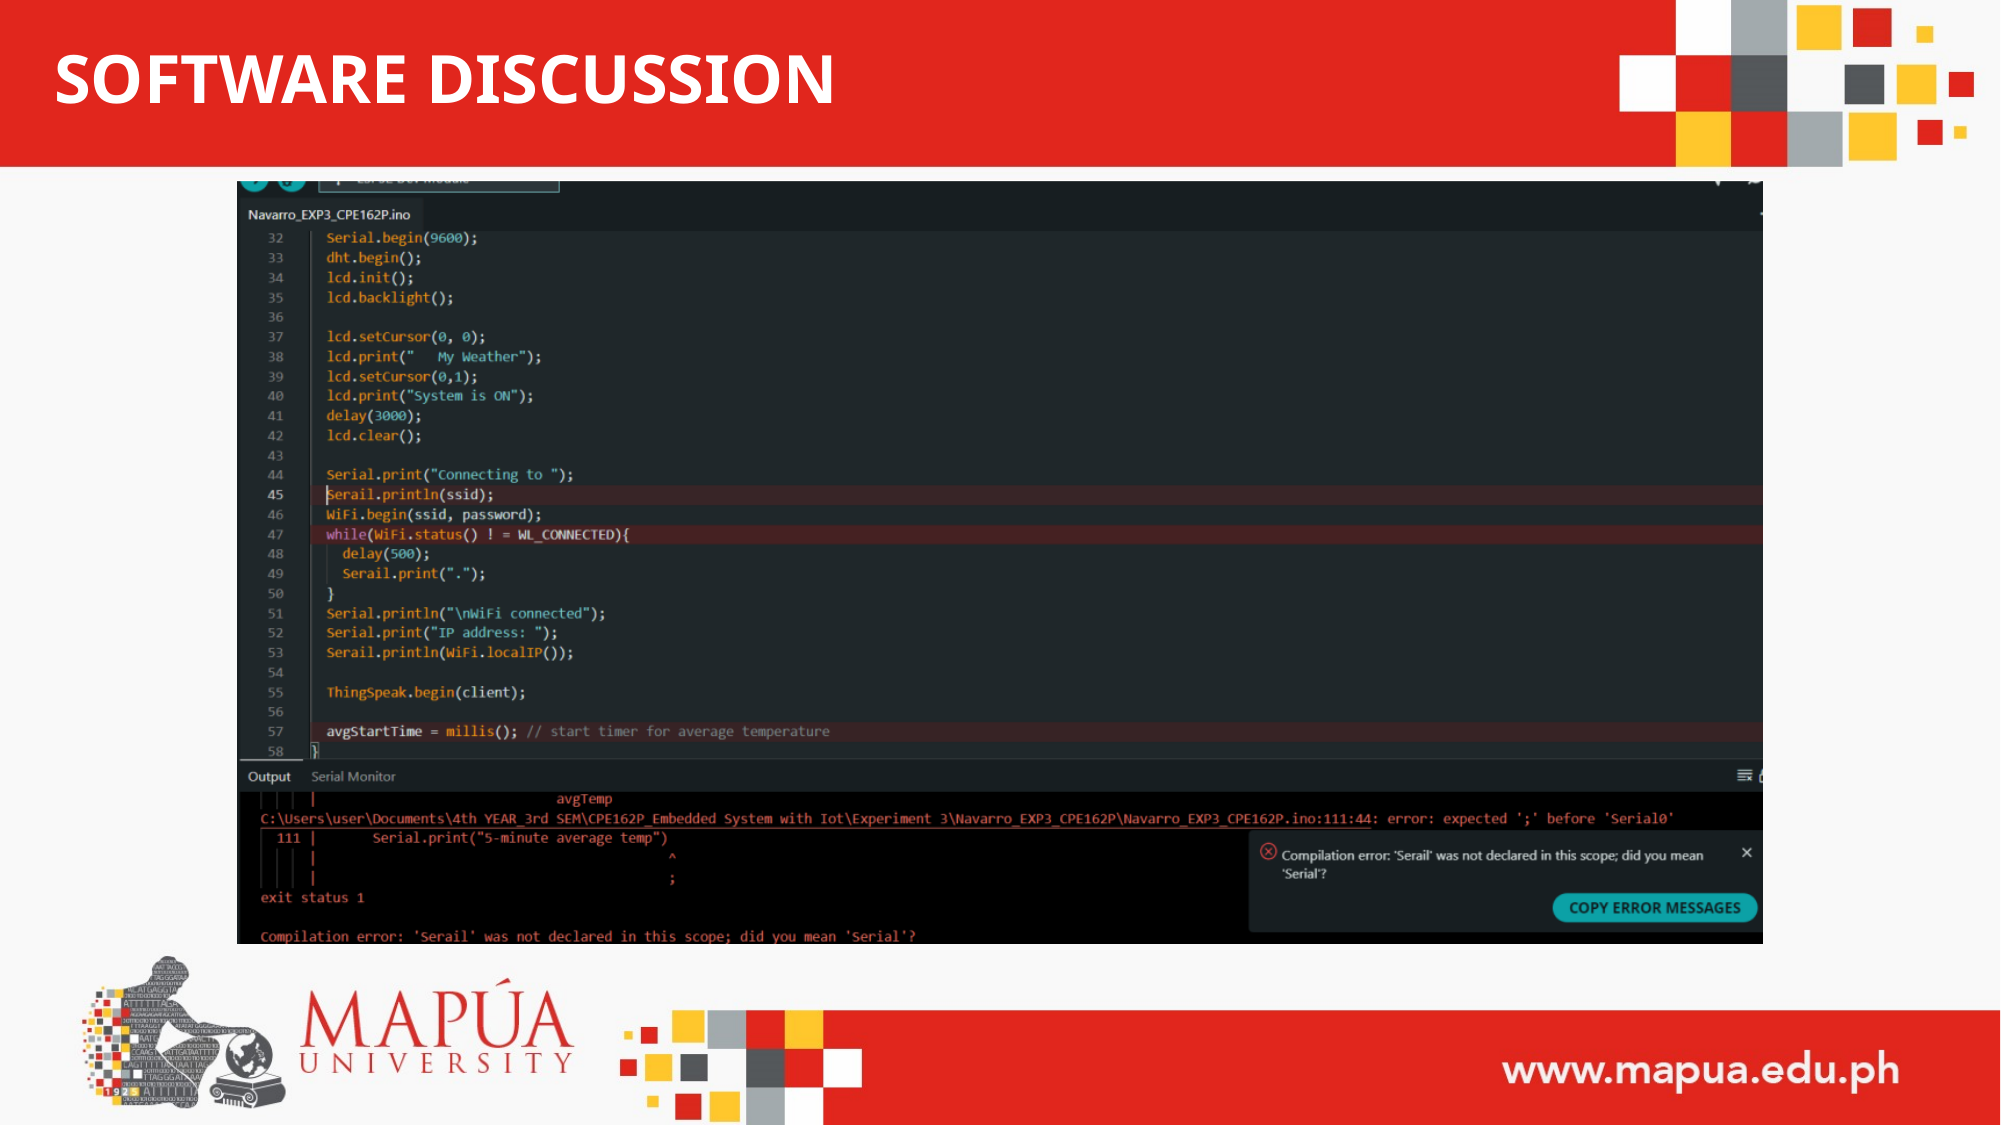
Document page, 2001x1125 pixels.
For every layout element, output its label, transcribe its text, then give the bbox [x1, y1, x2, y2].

title SOFTWARE DISCUSSION [39, 0, 1616, 164]
picture [0, 0, 2001, 1125]
